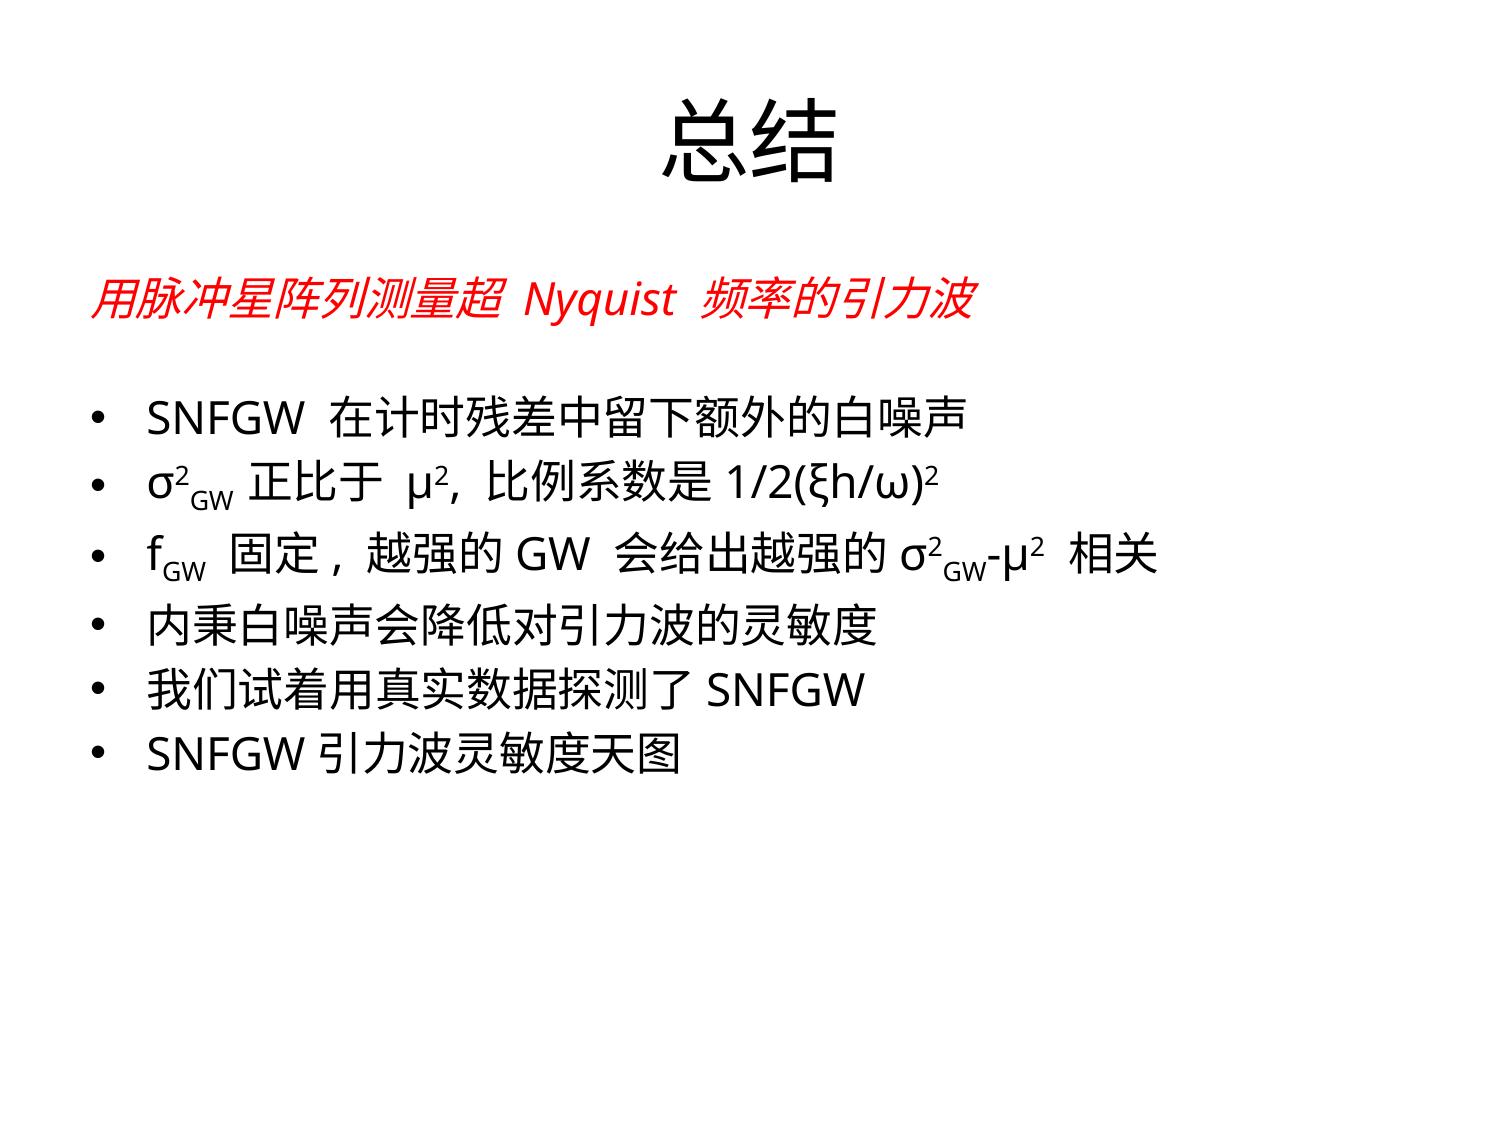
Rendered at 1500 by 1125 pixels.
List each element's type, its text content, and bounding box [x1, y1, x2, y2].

title 总结 [75, 45, 1425, 233]
list 用脉冲星阵列测量超 Nyquist 频率的引力波 SNFGW 在计时残差中留下额外的白噪声 σ2GW 正比于 μ2, 比例系数是1/2(ξh/ω)2 fGW 固定, 越强的GW 会给出越强的σ2GW-μ2 相关 内秉白噪声会降低对引力波的灵敏度 我们试着用真实数据探测了SNFGW SNFGW引力波灵敏度天图 [75, 262, 1425, 1005]
